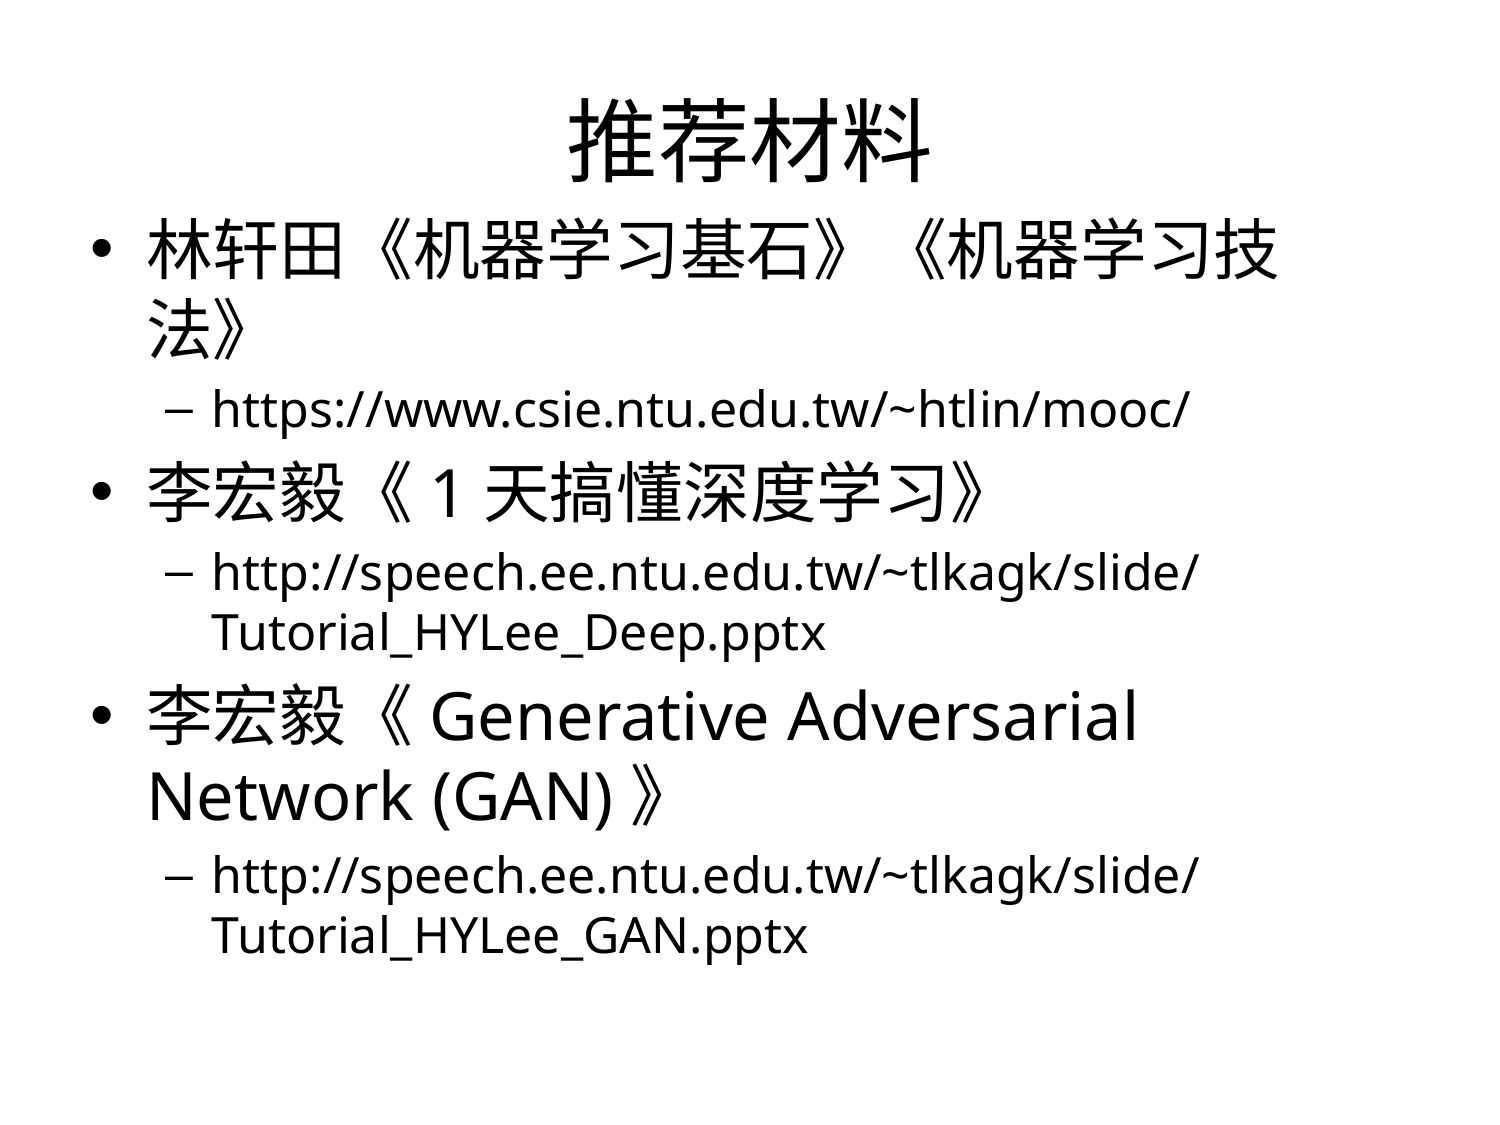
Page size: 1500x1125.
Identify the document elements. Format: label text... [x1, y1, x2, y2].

list 林轩田《机器学习基石》《机器学习技法》 https://www.csie.ntu.edu.tw/~htlin/mooc/ 李宏毅《1天搞懂深度学习》 http://speech.ee.ntu.edu.tw/~tlkagk/slide/Tutorial_HYLee_Deep.pptx 李宏毅《Generative Adversarial Network (GAN)》 http://speech.ee.ntu.edu.tw/~tlkagk/slide/Tutorial_HYLee_GAN.pptx [75, 200, 1425, 1010]
title 推荐材料 [75, 45, 1425, 200]
